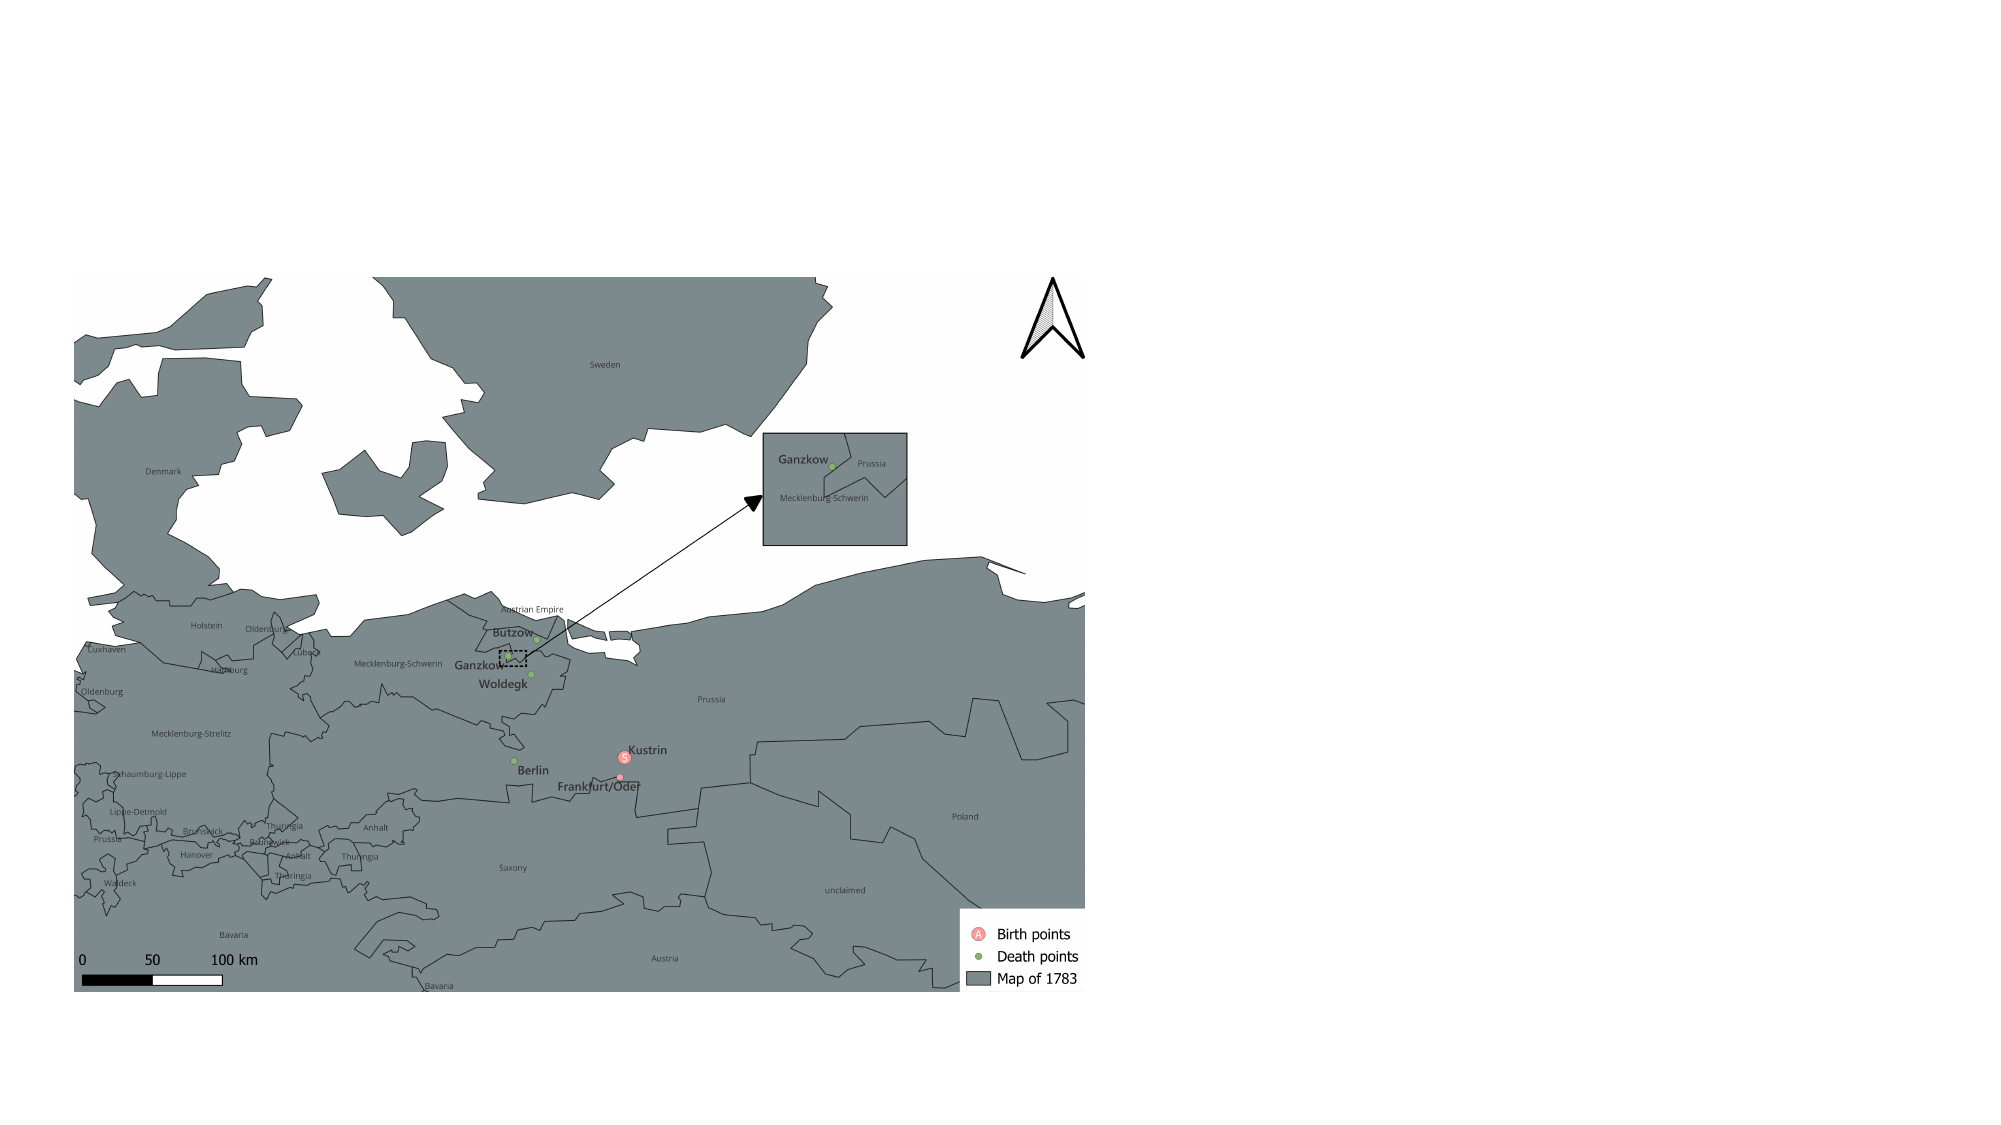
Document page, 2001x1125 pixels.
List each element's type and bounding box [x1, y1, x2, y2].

list [74, 276, 1085, 992]
